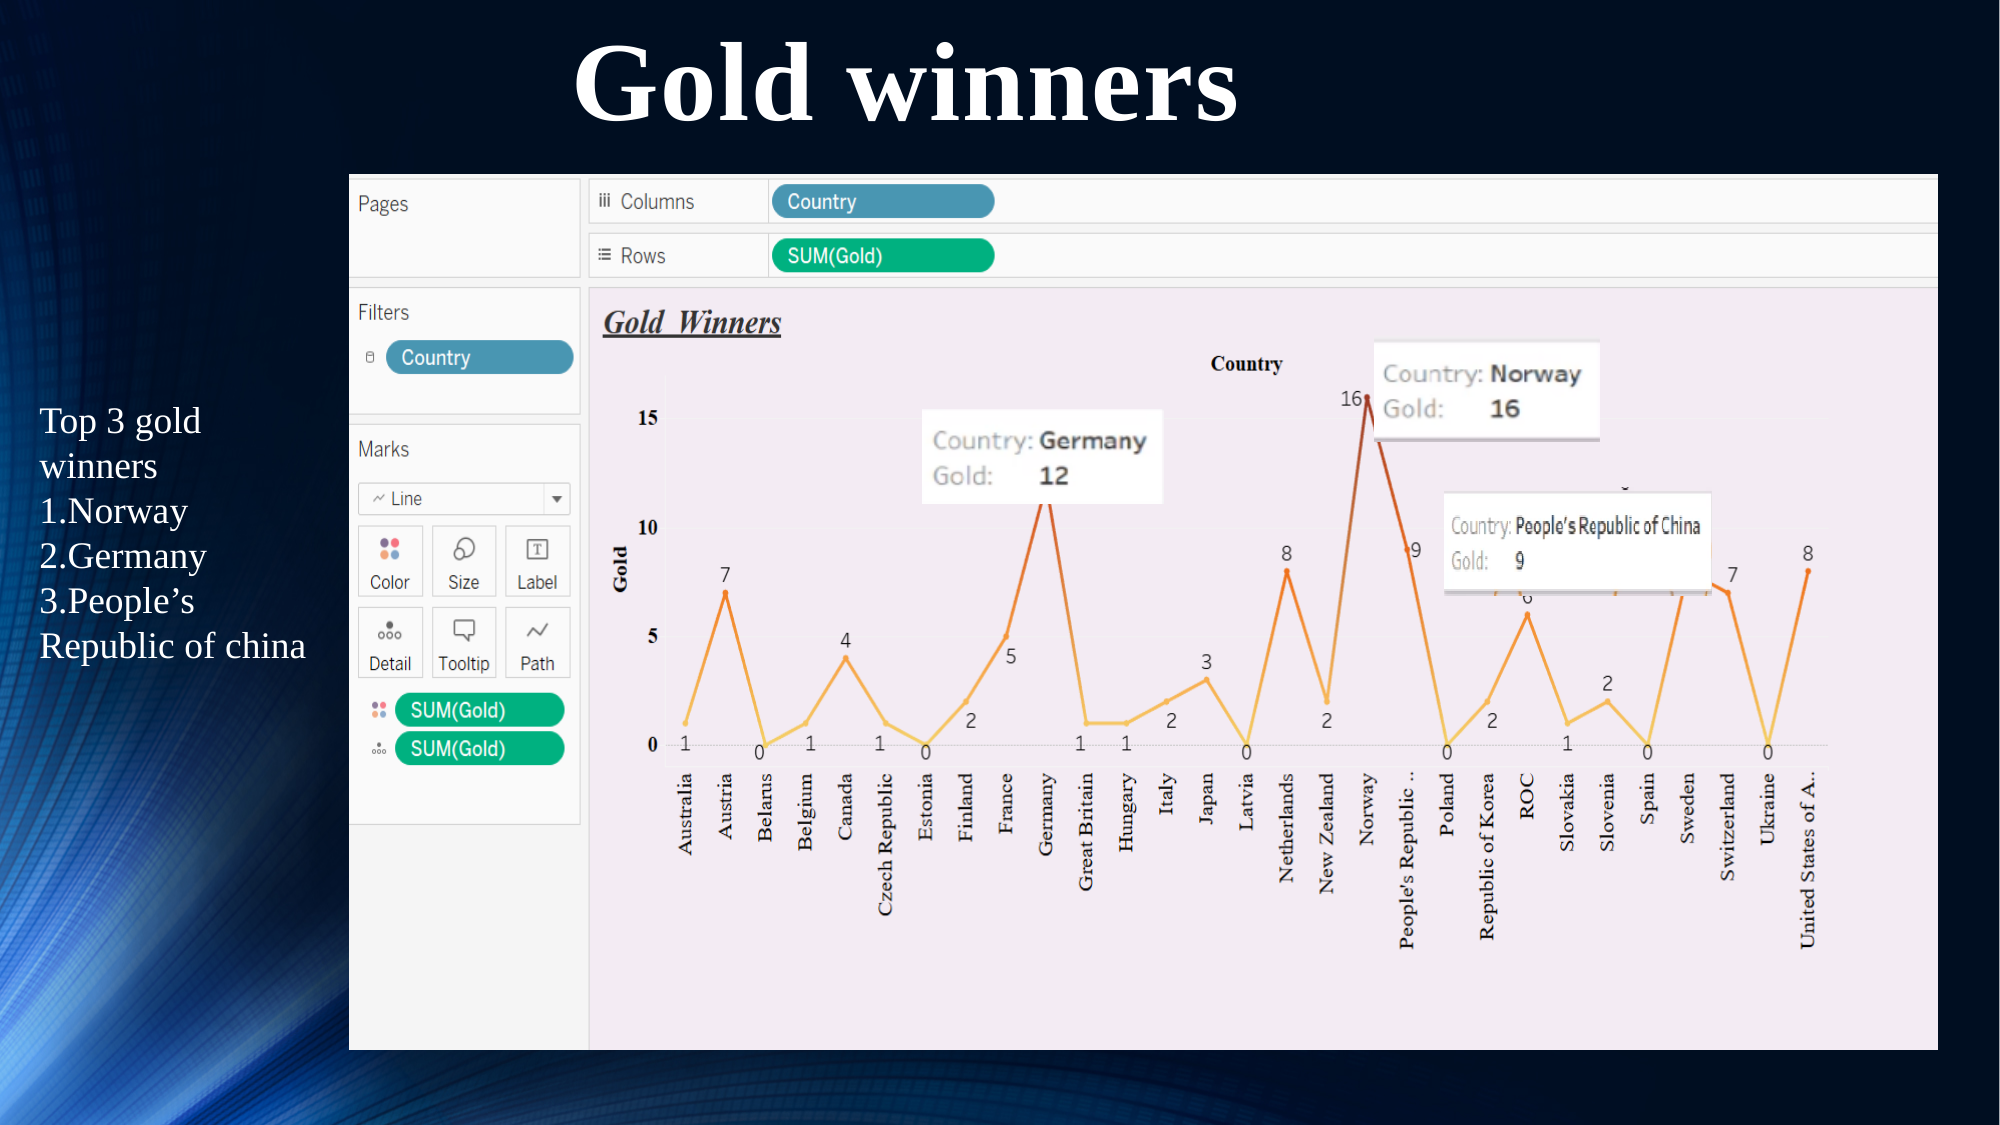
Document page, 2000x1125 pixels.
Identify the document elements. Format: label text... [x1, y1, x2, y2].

title Gold winners [262, 39, 1550, 153]
picture [0, 0, 2000, 1125]
text_box Top 3 gold winners 1.Norway 2.Germany 3.People’s Republic of china [24, 388, 325, 674]
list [349, 174, 1938, 1050]
